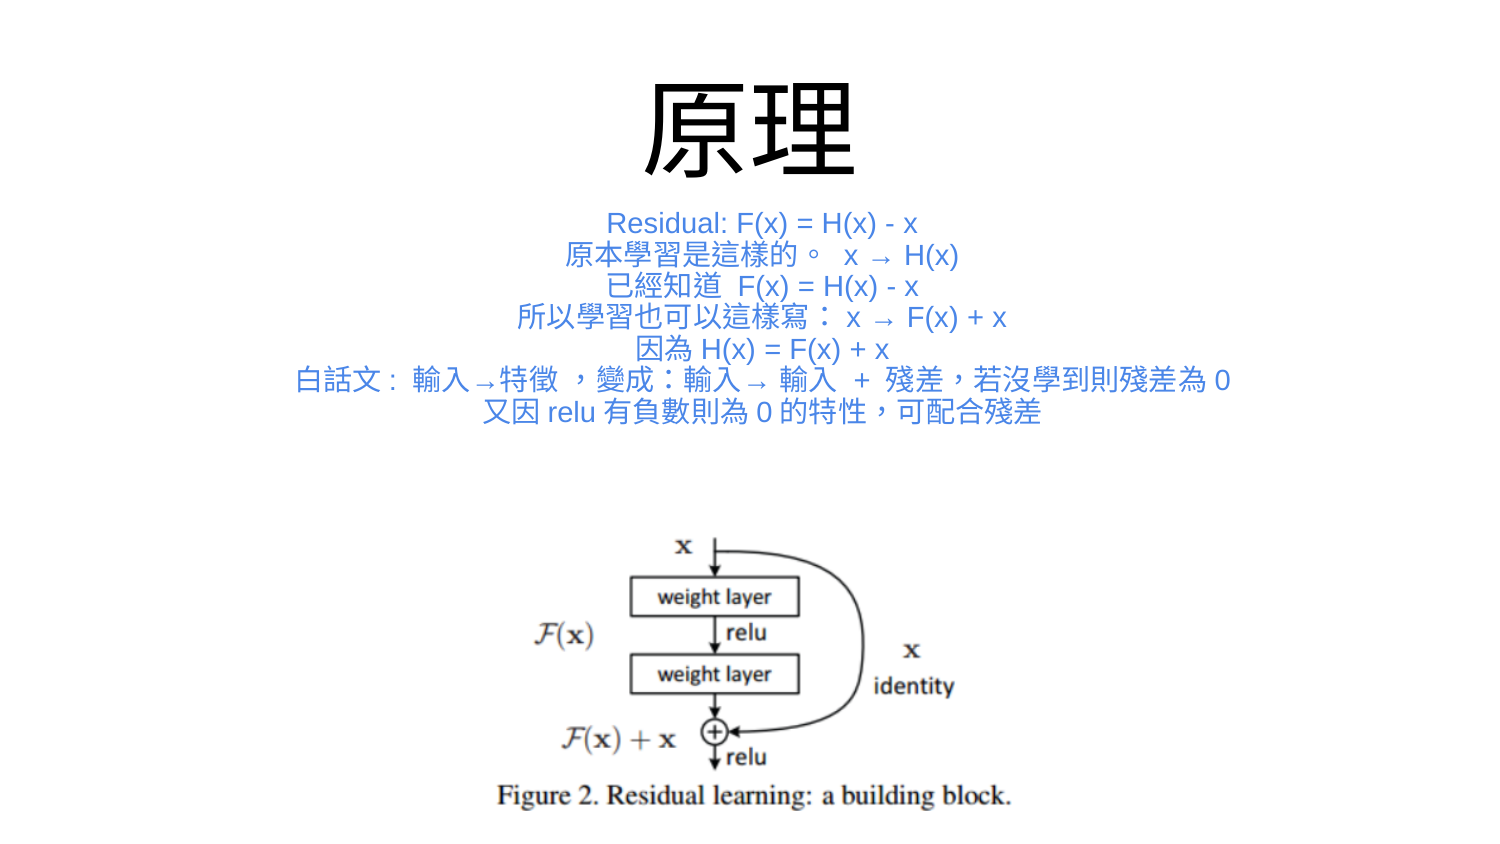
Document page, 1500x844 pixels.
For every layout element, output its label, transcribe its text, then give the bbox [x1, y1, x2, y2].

title 原理 [288, 0, 1212, 193]
picture [439, 463, 1086, 844]
subtitle Residual: F(x) = H(x) - x 原本學習是這樣的。 x → H(x) 已經知道 F(x) = H(x) - x 所以學習也可以這樣寫：x → F(x) + x 因為H(x) = F(x) + x 白話文: 輸入→特徵 ，變成：輸入→ 輸入 + 殘差，若沒學到則殘差為0 又因relu有負數則為0的特性，可配合殘差 [45, 193, 1480, 465]
